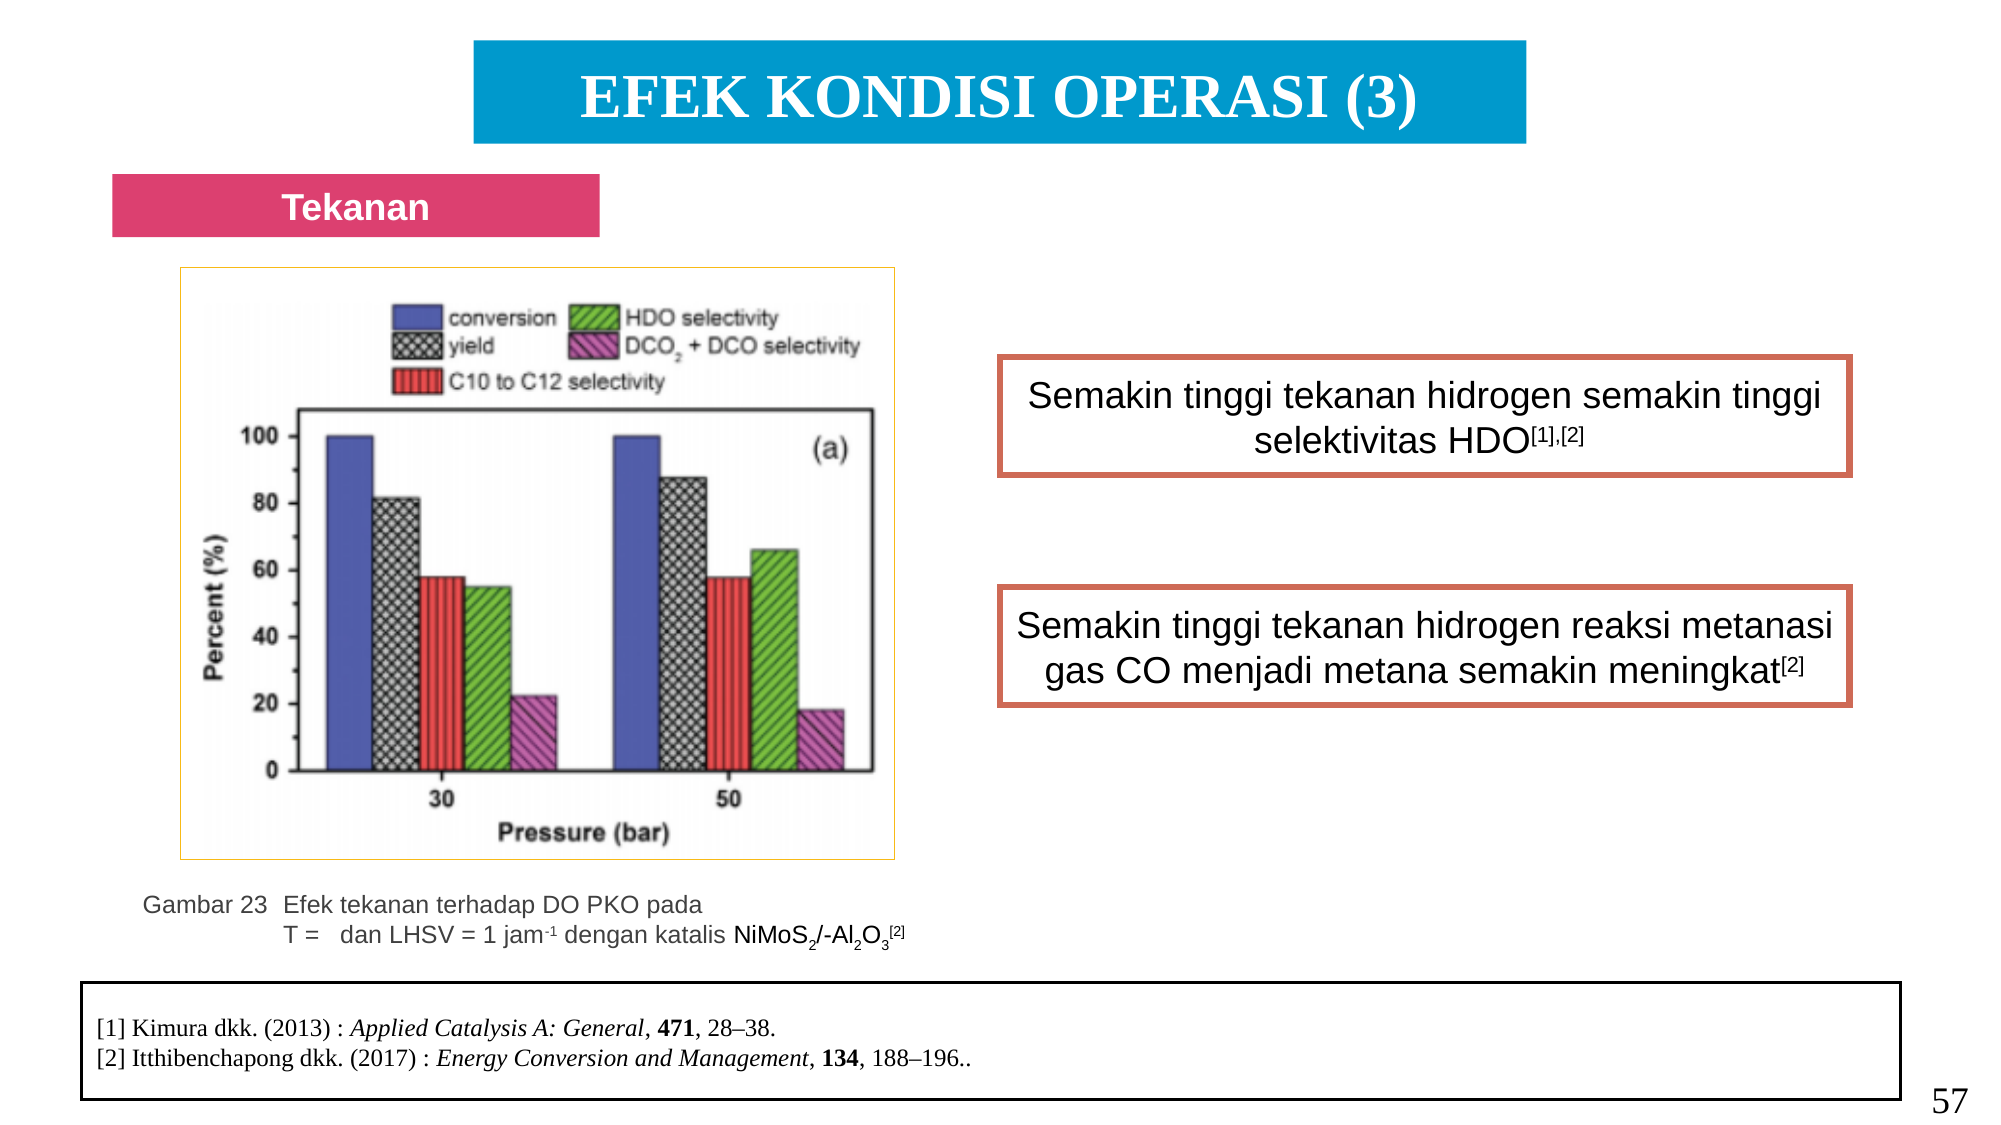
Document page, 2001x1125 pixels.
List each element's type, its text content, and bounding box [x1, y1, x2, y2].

text_box 57 [1899, 1070, 2000, 1125]
text_box [1] Kimura dkk. (2013) : Applied Catalysis A: General, 471, 28–38. [2] Itthibenchapong dkk. (2017) : Energy Conversion and Management, 134, 188–196.. [81, 981, 1901, 1101]
picture [180, 267, 895, 860]
text_box Tekanan [111, 173, 601, 238]
text_box Semakin tinggi tekanan hidrogen semakin tinggi selektivitas HDO[1],[2] [999, 356, 1850, 476]
text_box EFEK KONDISI OPERASI (3) [473, 39, 1527, 145]
text_box Semakin tinggi tekanan hidrogen reaksi metanasi gas CO menjadi metana semakin meningkat[2] [999, 586, 1850, 706]
